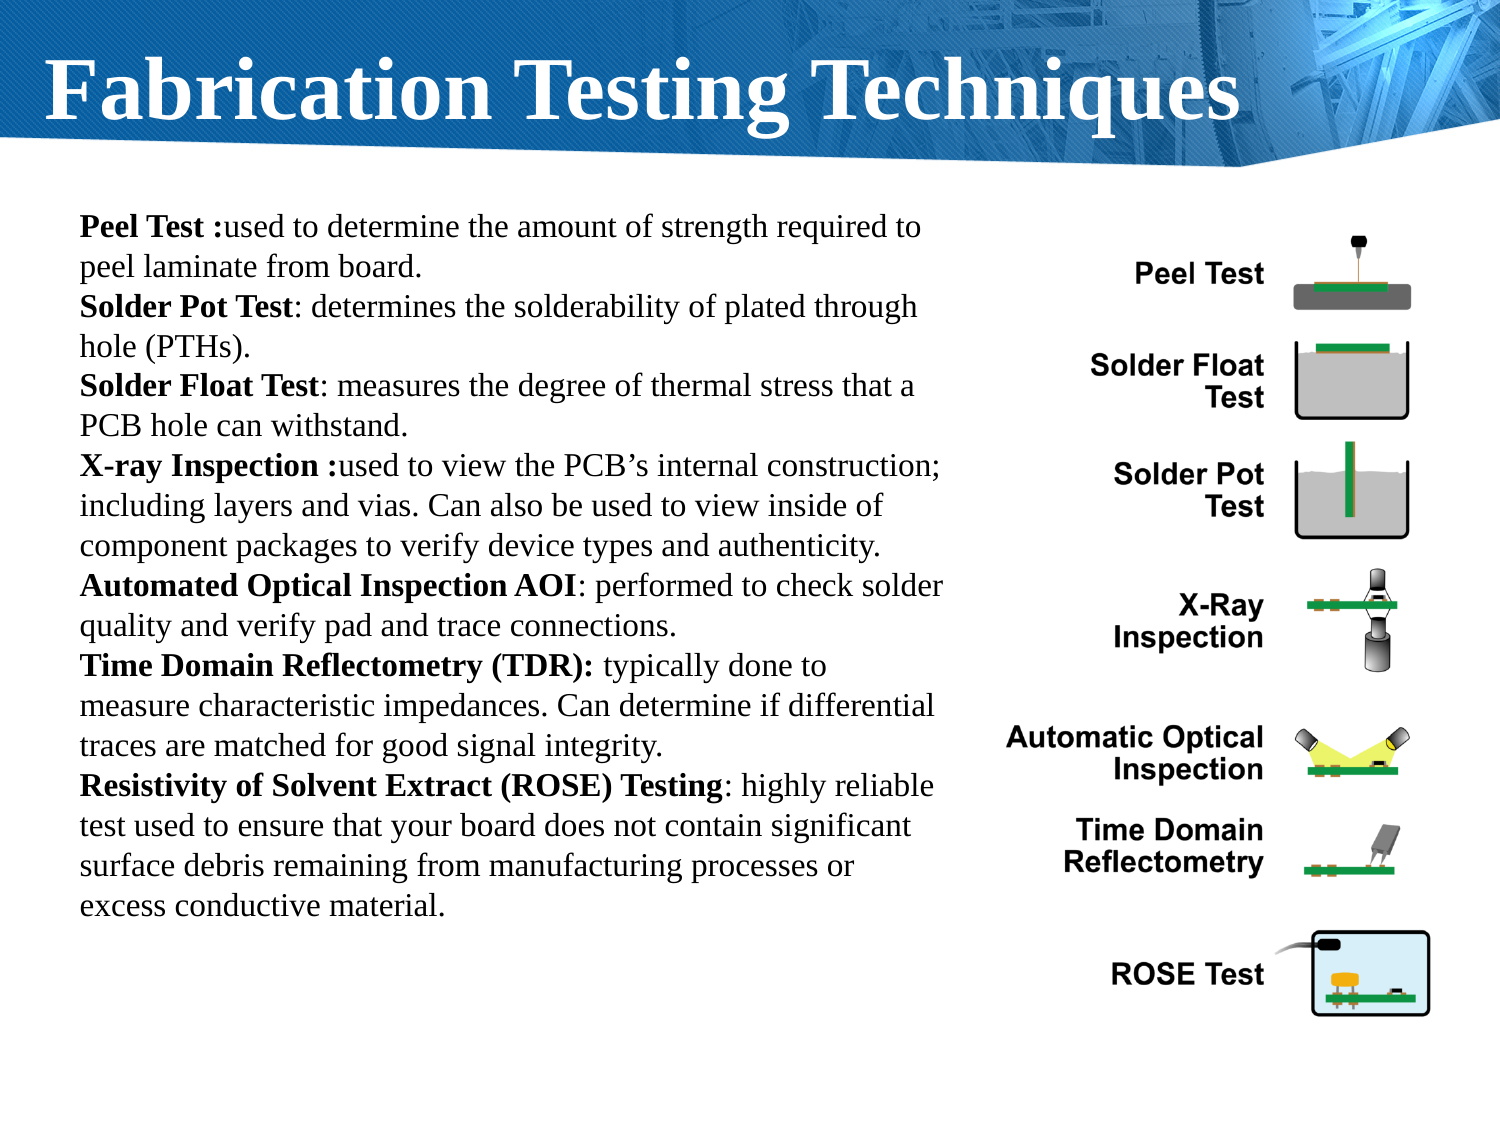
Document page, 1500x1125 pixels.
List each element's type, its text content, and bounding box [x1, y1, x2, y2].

text_box Peel Test :used to determine the amount of strength required to peel laminate from board. Solder Pot Test: determines the solderability of plated through hole (PTHs). Solder Float Test: measures the degree of thermal stress that a PCB hole can withstand. X-ray Inspection :used to view the PCB’s internal construction; including layers and vias. Can also be used to view inside of component packages to verify device types and authenticity. Automated Optical Inspection AOI: performed to check solder quality and verify pad and trace connections. Time Domain Reflectometry (TDR): typically done to measure characteristic impedances. Can determine if differential traces are matched for good signal integrity. Resistivity of Solvent Extract (ROSE) Testing: highly reliable test used to ensure that your board does not contain significant surface debris remaining from manufacturing processes or excess conductive material. [64, 196, 963, 930]
picture [0, 0, 1500, 1125]
title Fabrication Testing Techniques [29, 14, 1287, 146]
